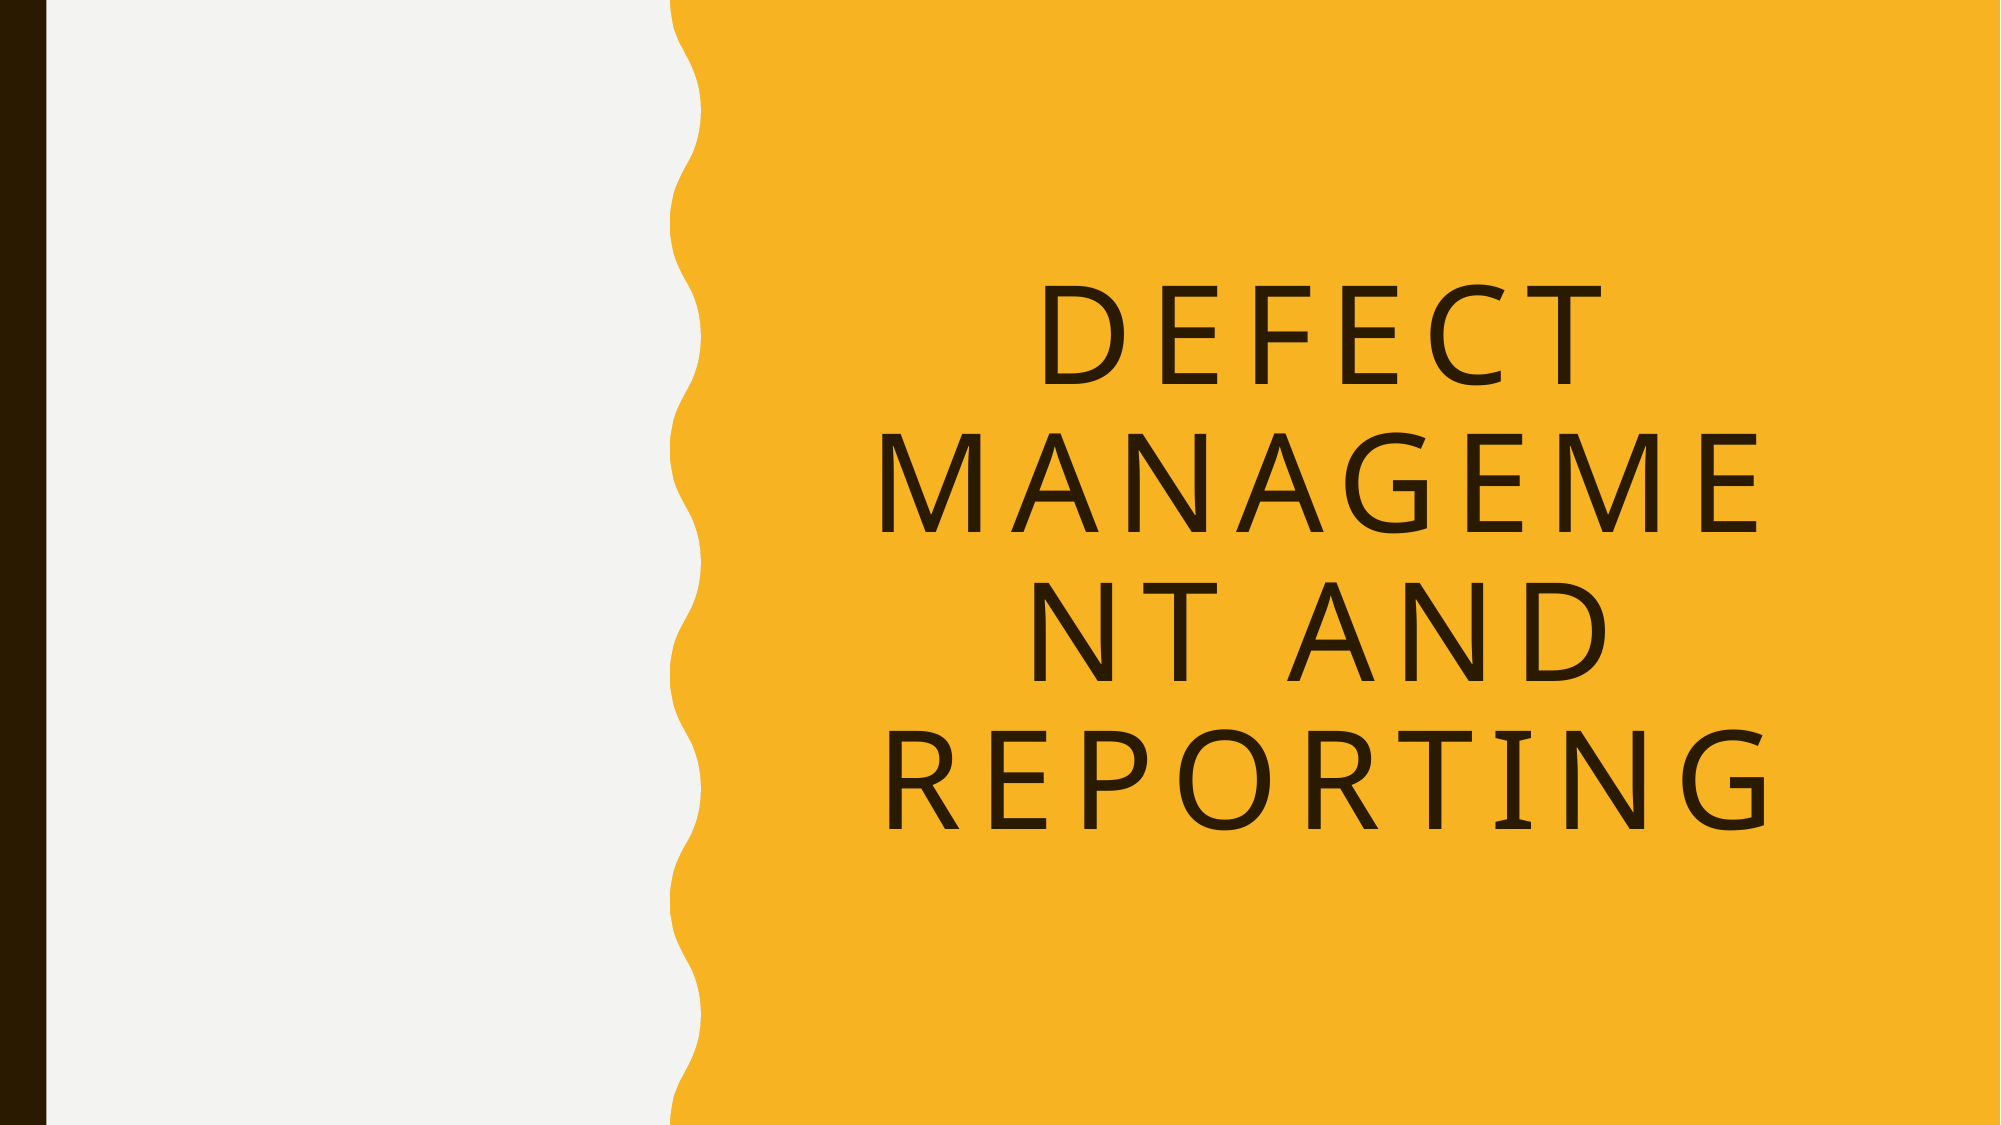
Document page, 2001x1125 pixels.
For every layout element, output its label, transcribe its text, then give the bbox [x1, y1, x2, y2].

text_box Defect Management and Reporting [806, 201, 1847, 923]
text_box [0, 0, 47, 1125]
text_box [670, 0, 2000, 1125]
text_box [47, 0, 701, 1125]
